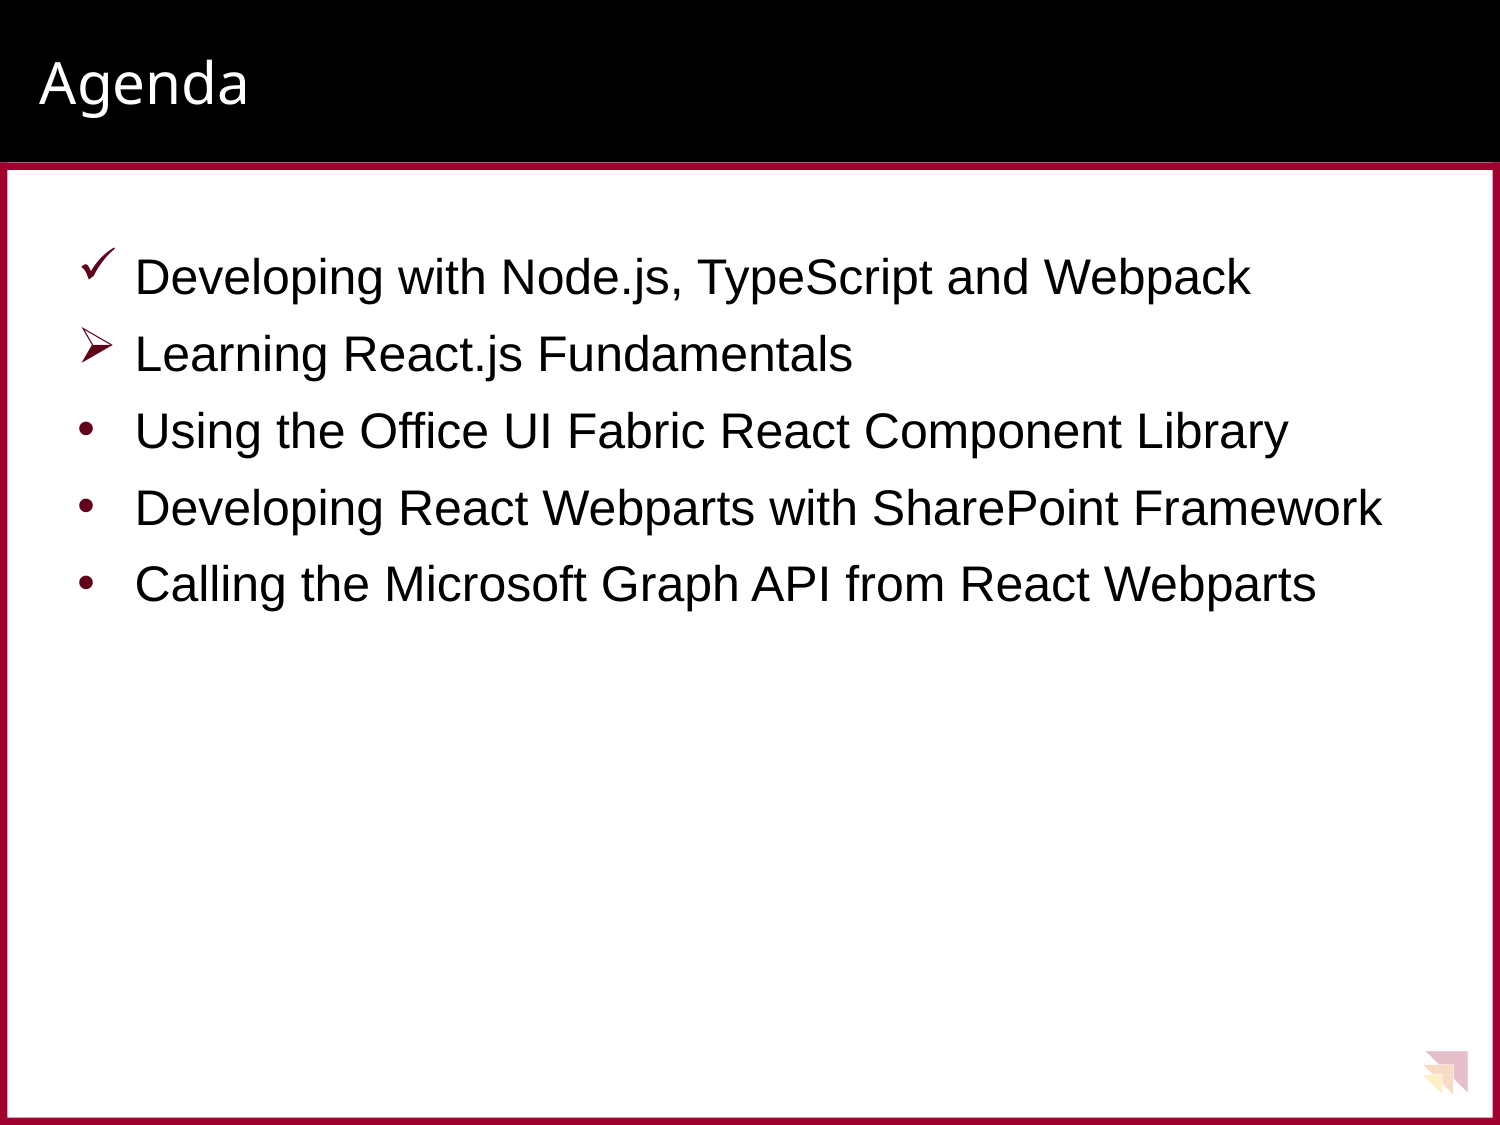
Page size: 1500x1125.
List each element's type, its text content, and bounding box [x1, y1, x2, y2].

list Developing with Node.js, TypeScript and Webpack Learning React.js Fundamentals Using the Office UI Fabric React Component Library Developing React Webparts with SharePoint Framework Calling the Microsoft Graph API from React Webparts [62, 237, 1438, 1088]
title Agenda [24, 12, 1438, 150]
